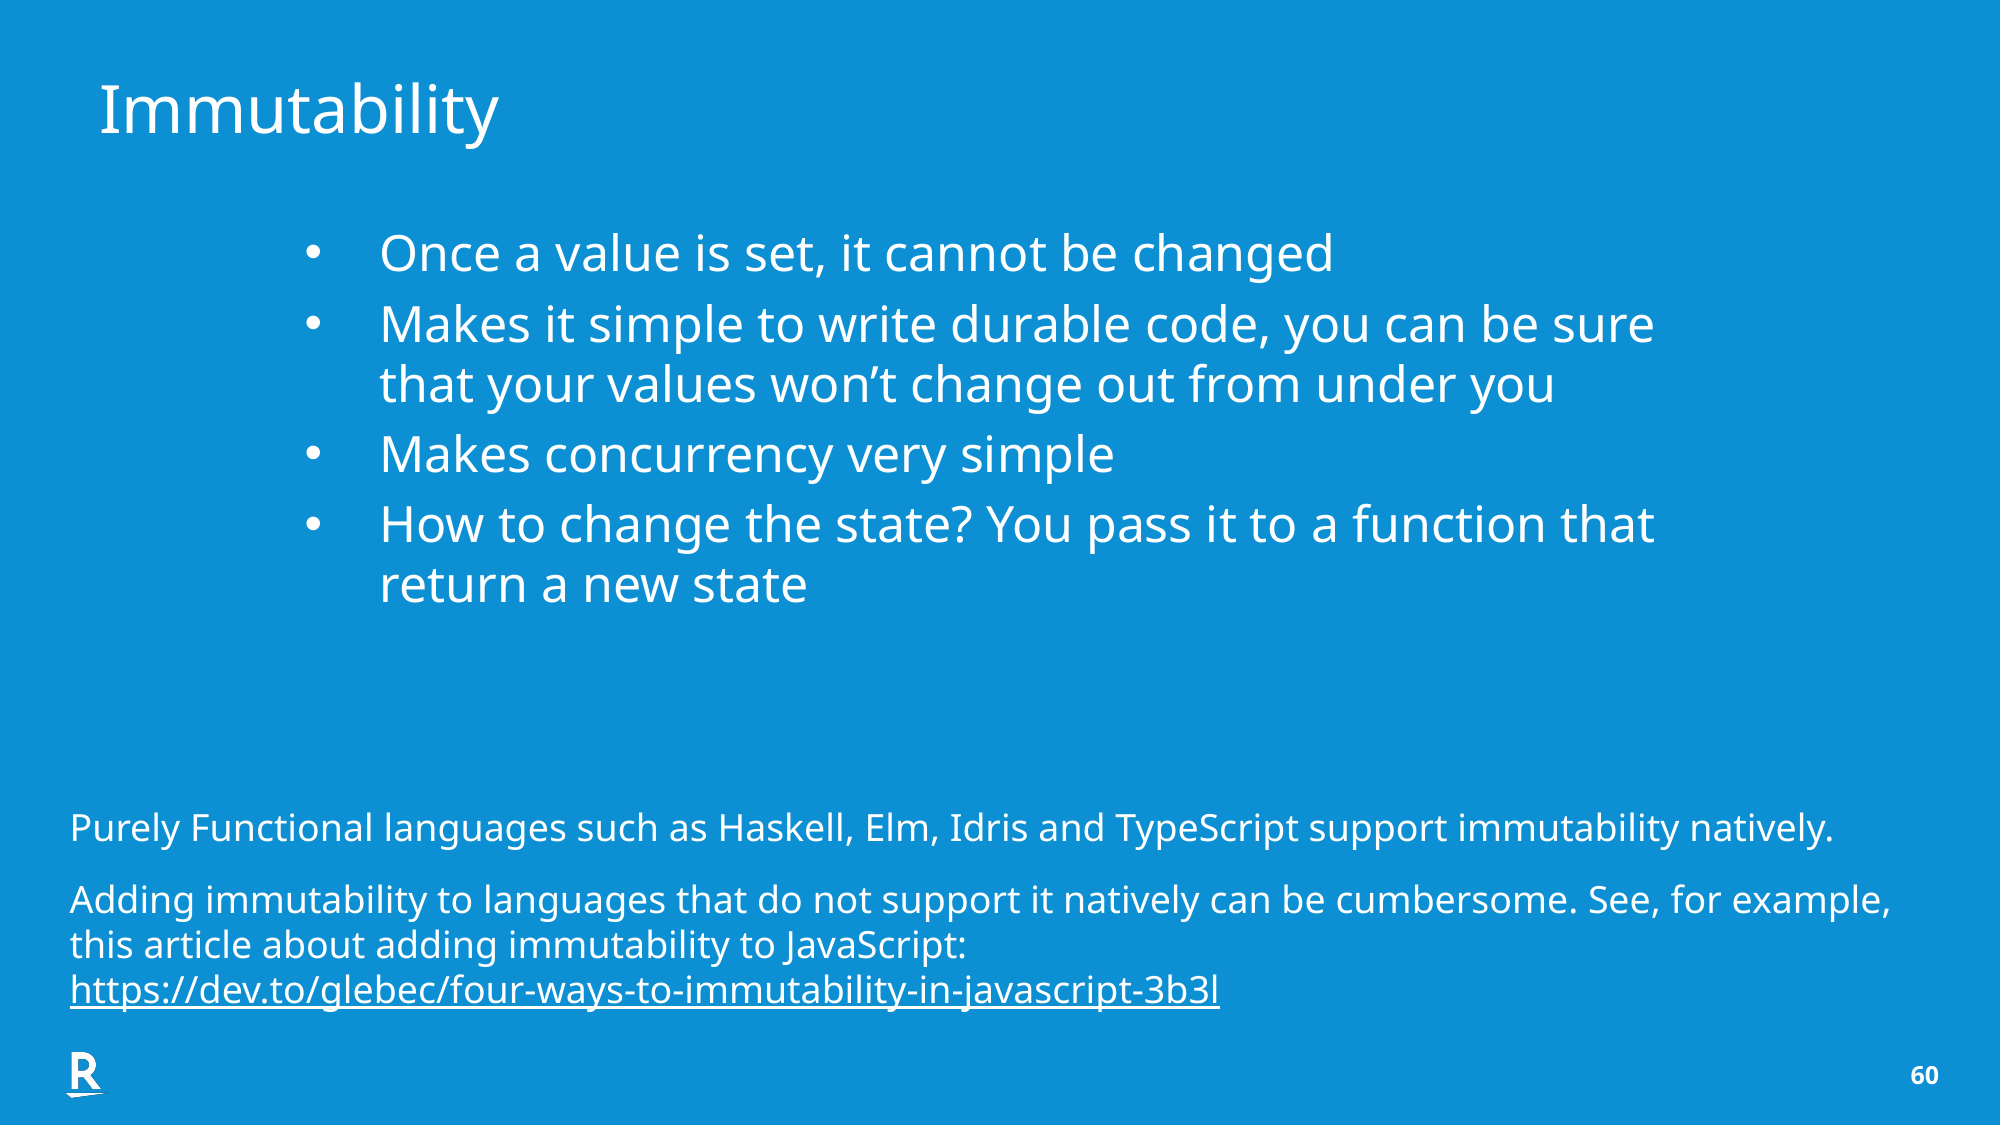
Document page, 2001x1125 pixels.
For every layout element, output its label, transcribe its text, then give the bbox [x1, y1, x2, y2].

list Purely Functional languages such as Haskell, Elm, Idris and TypeScript support immutability natively. Adding immutability to languages that do not support it natively can be cumbersome. See, for example, this article about adding immutability to JavaScript: https://dev.to/glebec/four-ways-to-immutability-in-javascript-3b3l [54, 724, 1945, 1012]
picture [67, 1093, 99, 1097]
text_box Immutability [54, 44, 1739, 169]
text_box Once a value is set, it cannot be changed Makes it simple to write durable code, you can be sure that your values won’t change out from under you Makes concurrency very simple How to change the state? You pass it to a function that return a new state [289, 214, 1710, 679]
picture [72, 1053, 99, 1088]
